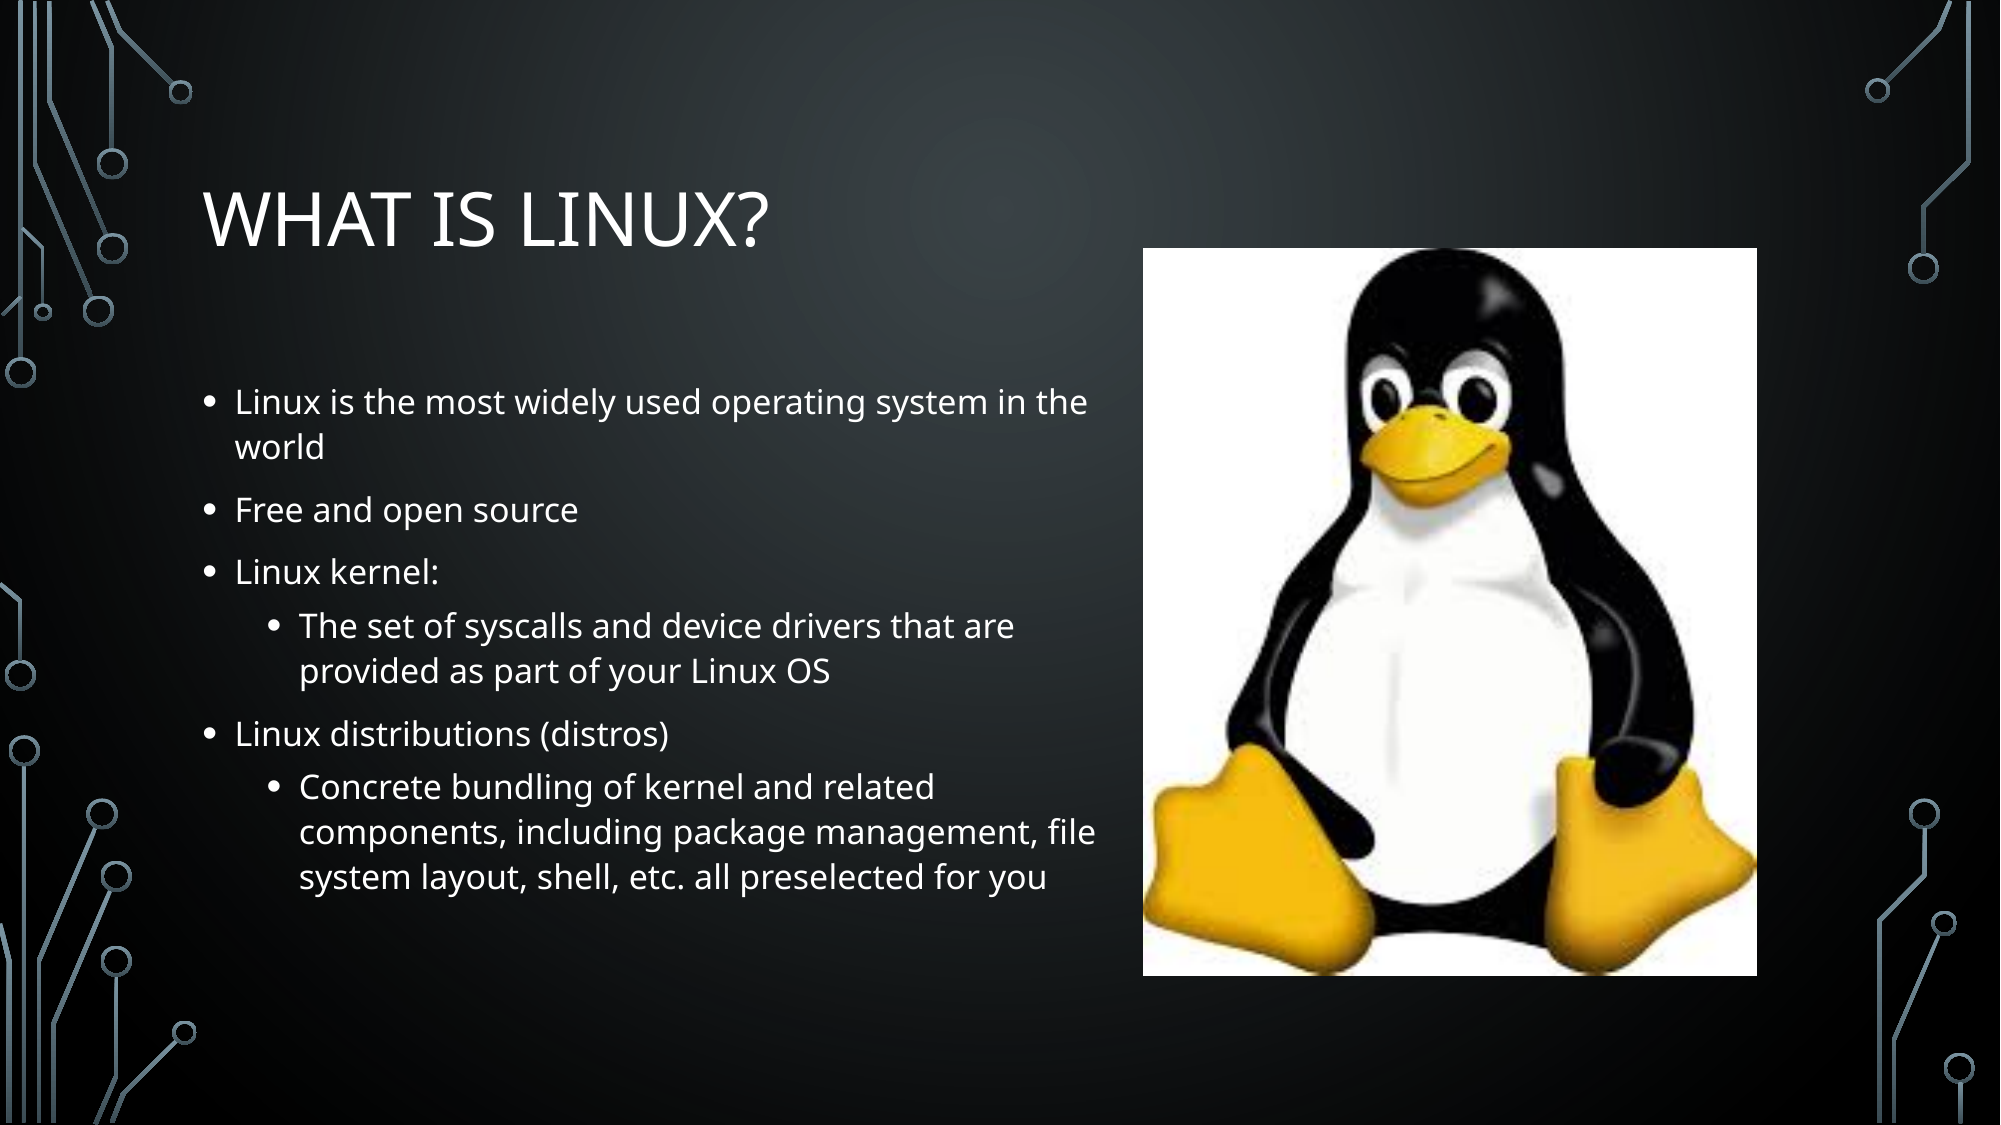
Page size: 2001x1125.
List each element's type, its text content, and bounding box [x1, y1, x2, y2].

picture [1143, 248, 1758, 976]
title What is Linux? [187, 101, 1813, 344]
list Linux is the most widely used operating system in the world Free and open source Linux kernel: The set of syscalls and device drivers that are provided as part of your Linux OS Linux distributions (distros) Concrete bundling of kernel and related components, including package management, file system layout, shell, etc. all preselected for you [187, 369, 1113, 950]
